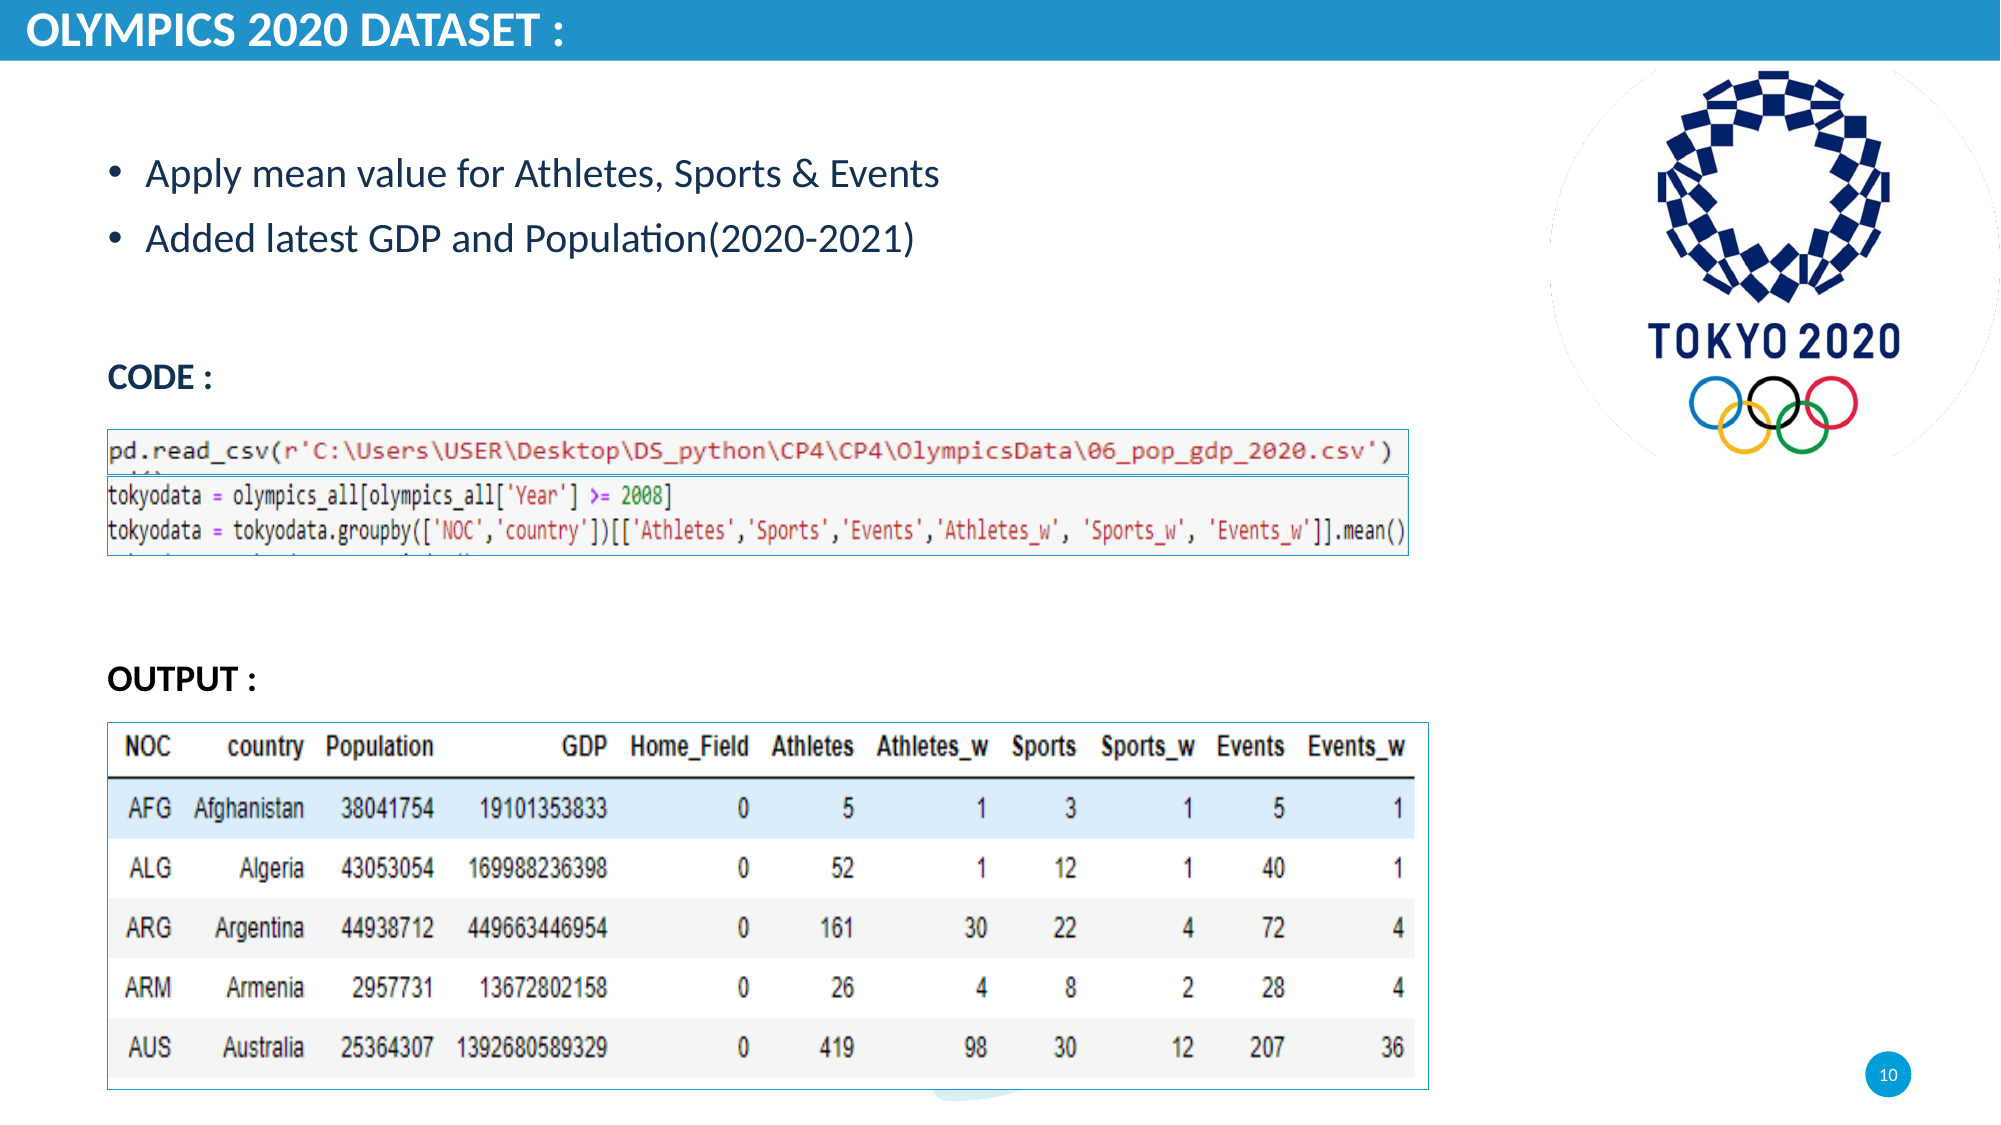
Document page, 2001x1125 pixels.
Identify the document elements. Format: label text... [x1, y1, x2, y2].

slide_number 10 [1864, 1059, 1913, 1090]
list Apply mean value for Athletes, Sports & Events Added latest GDP and Population(2020-2021) CODE : [107, 151, 1303, 296]
picture [107, 429, 1409, 556]
text_box OUTPUT : [83, 647, 316, 707]
picture [107, 722, 1429, 1090]
picture [1549, 70, 2000, 456]
title Olympics 2020 DATASET : [0, 0, 2000, 61]
